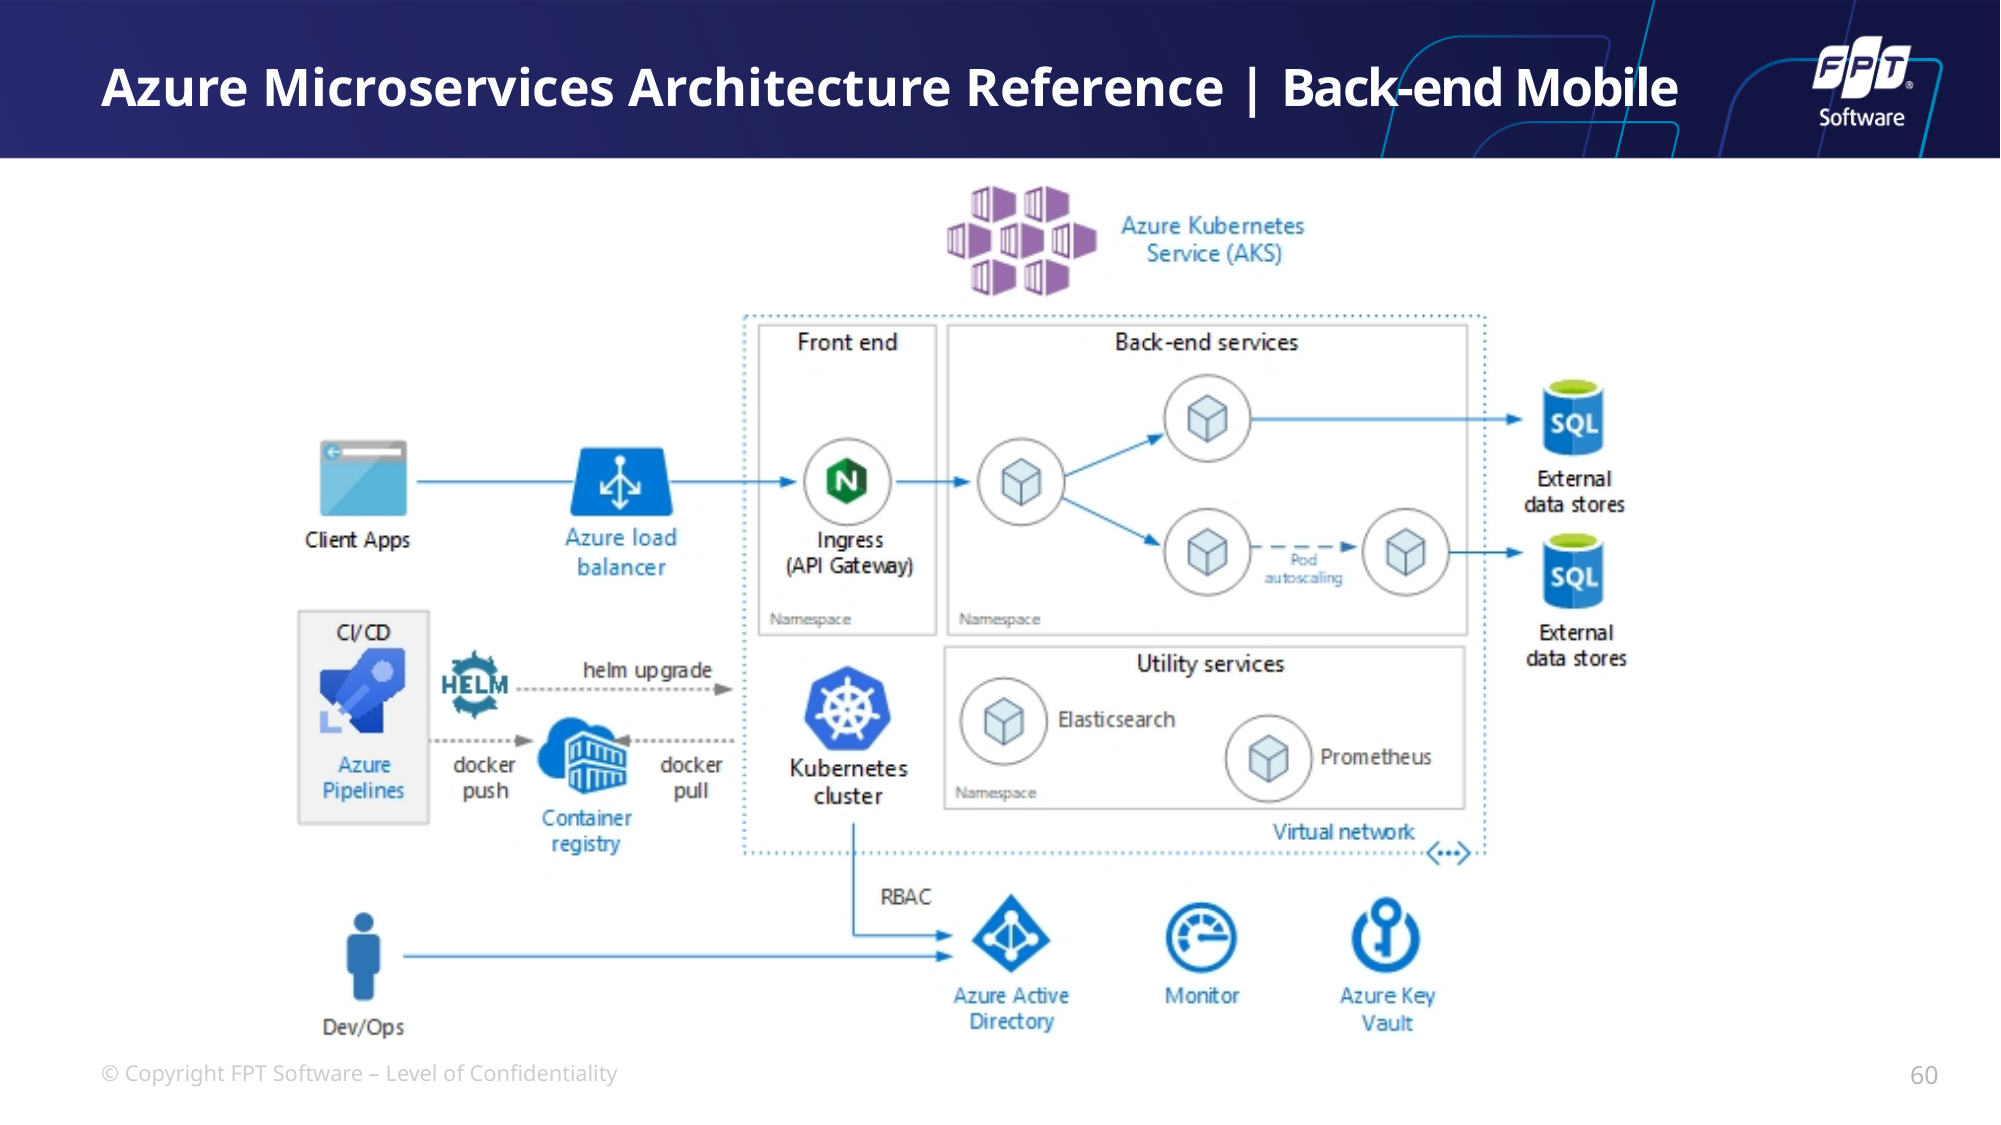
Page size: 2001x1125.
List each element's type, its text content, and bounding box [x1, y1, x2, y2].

slide_number 60 [1855, 1052, 1954, 1094]
picture [0, 0, 1672, 159]
title Azure Microservices Architecture Reference | Back-end Mobile [86, 31, 1812, 148]
picture [293, 185, 1640, 1053]
picture [1649, 0, 2000, 159]
